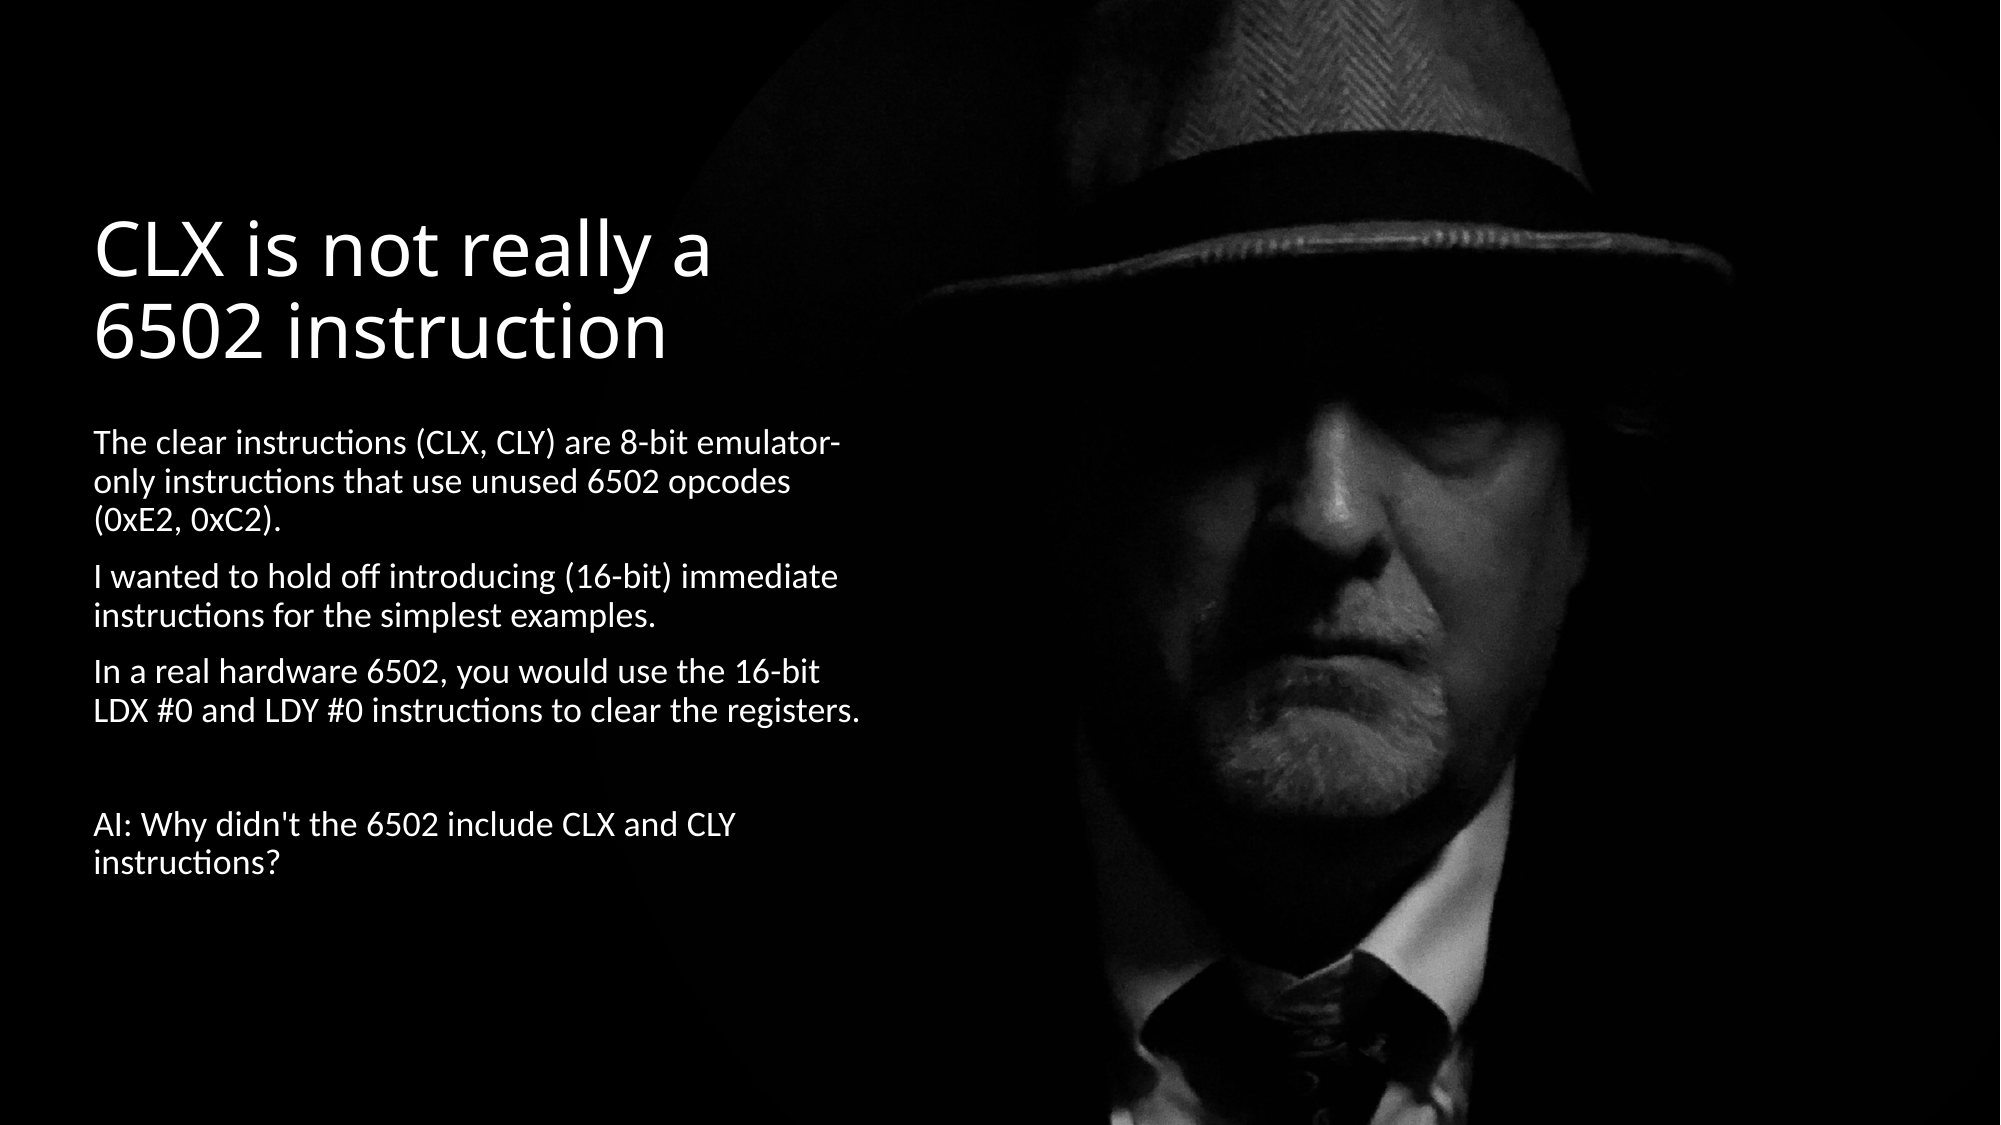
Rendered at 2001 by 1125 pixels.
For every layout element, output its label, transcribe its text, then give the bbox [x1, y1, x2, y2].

picture [577, 0, 2000, 1125]
subtitle The clear instructions (CLX, CLY) are 8-bit emulator-only instructions that use unused 6502 opcodes (0xE2, 0xC2). I wanted to hold off introducing (16-bit) immediate instructions for the simplest examples. In a real hardware 6502, you would use the 16-bit LDX #0 and LDY #0 instructions to clear the registers. AI: Why didn't the 6502 include CLX and CLY instructions? [78, 416, 577, 911]
title CLX is not really a 6502 instruction [78, 184, 577, 383]
